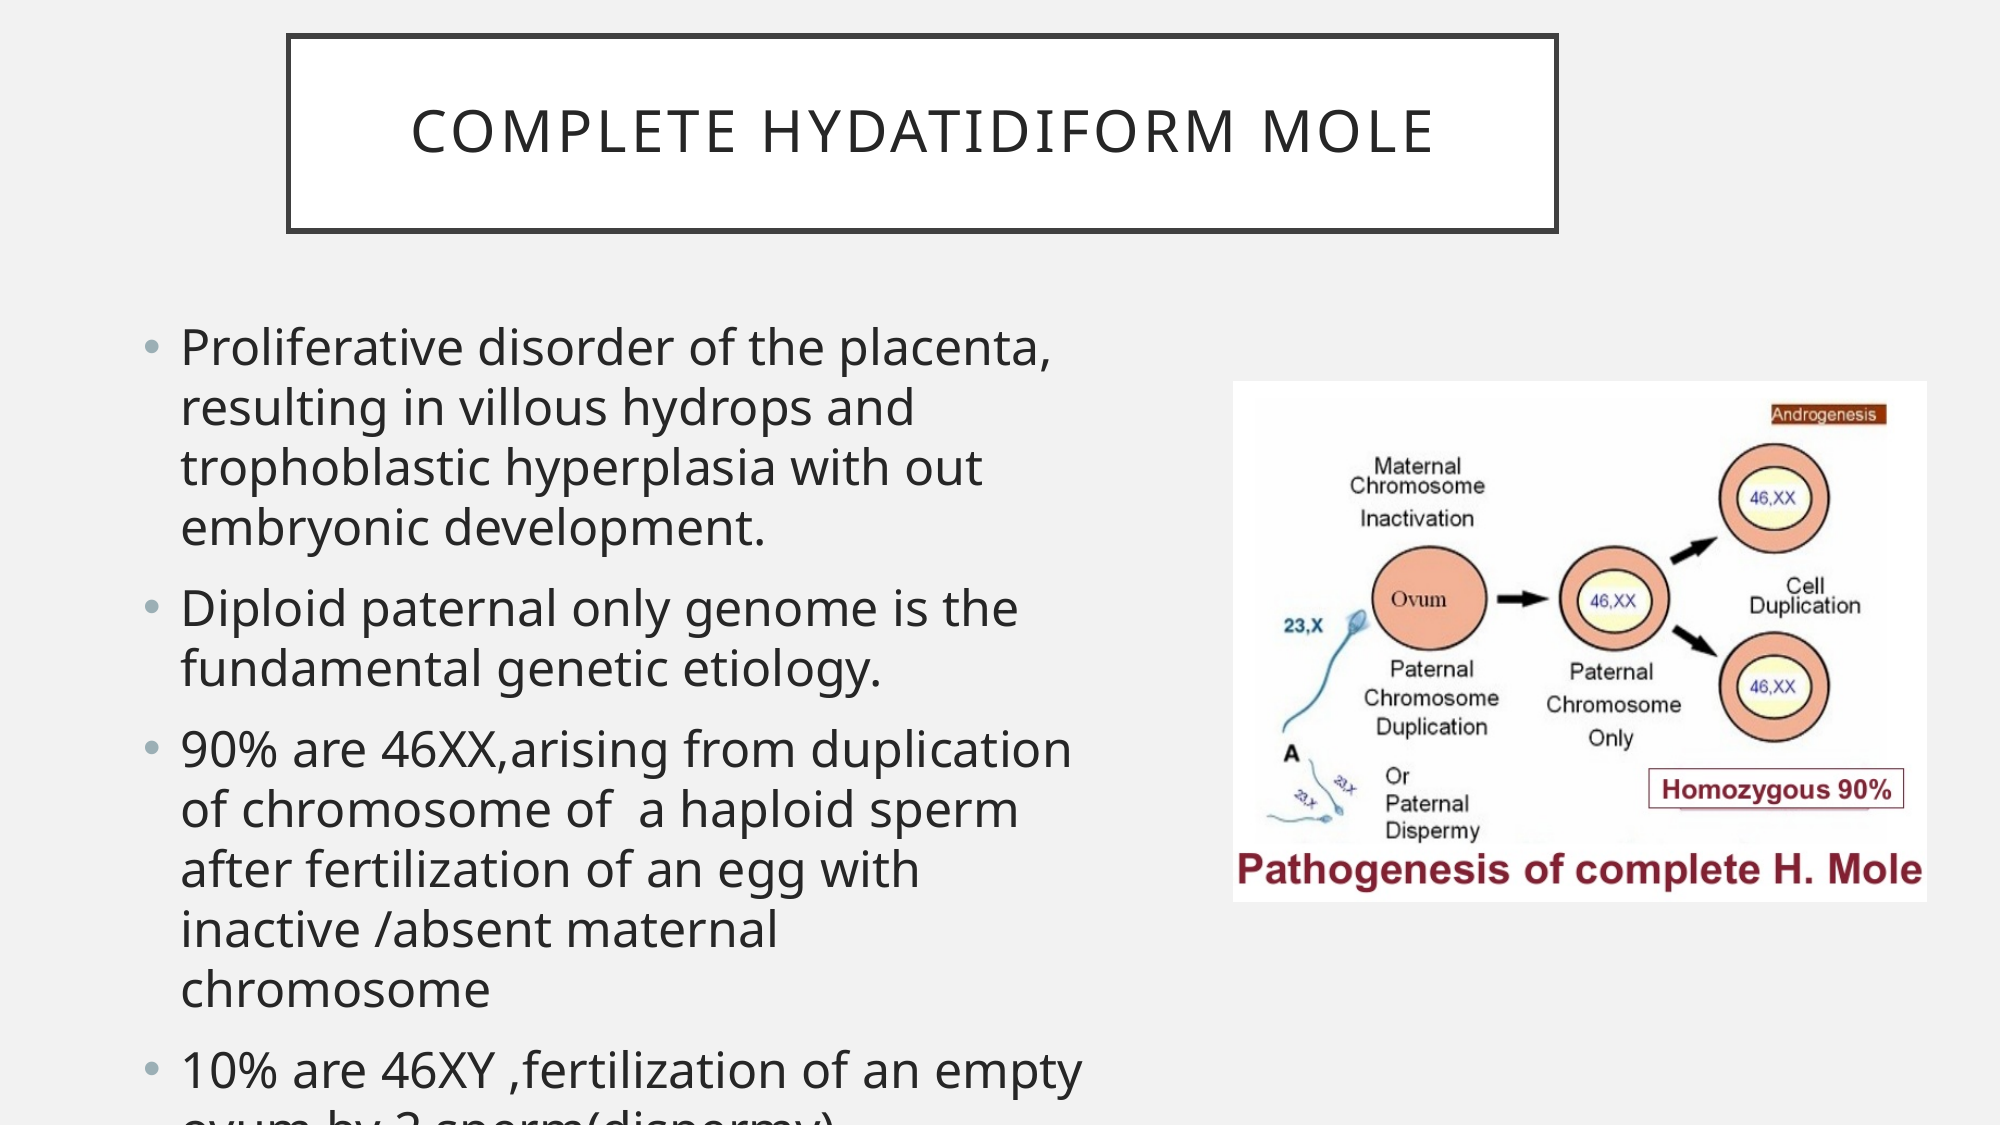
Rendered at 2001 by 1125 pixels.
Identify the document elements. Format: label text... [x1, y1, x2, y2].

title Complete hydatidiform mole [286, 33, 1559, 234]
picture [1233, 381, 1927, 902]
list Proliferative disorder of the placenta, resulting in villous hydrops and trophoblastic hyperplasia with out embryonic development. Diploid paternal only genome is the fundamental genetic etiology. 90% are 46XX,arising from duplication of chromosome of a haploid sperm after fertilization of an egg with inactive /absent maternal chromosome 10% are 46XY ,fertilization of an empty ovum by 2 sperm(dispermy) [128, 308, 1113, 975]
